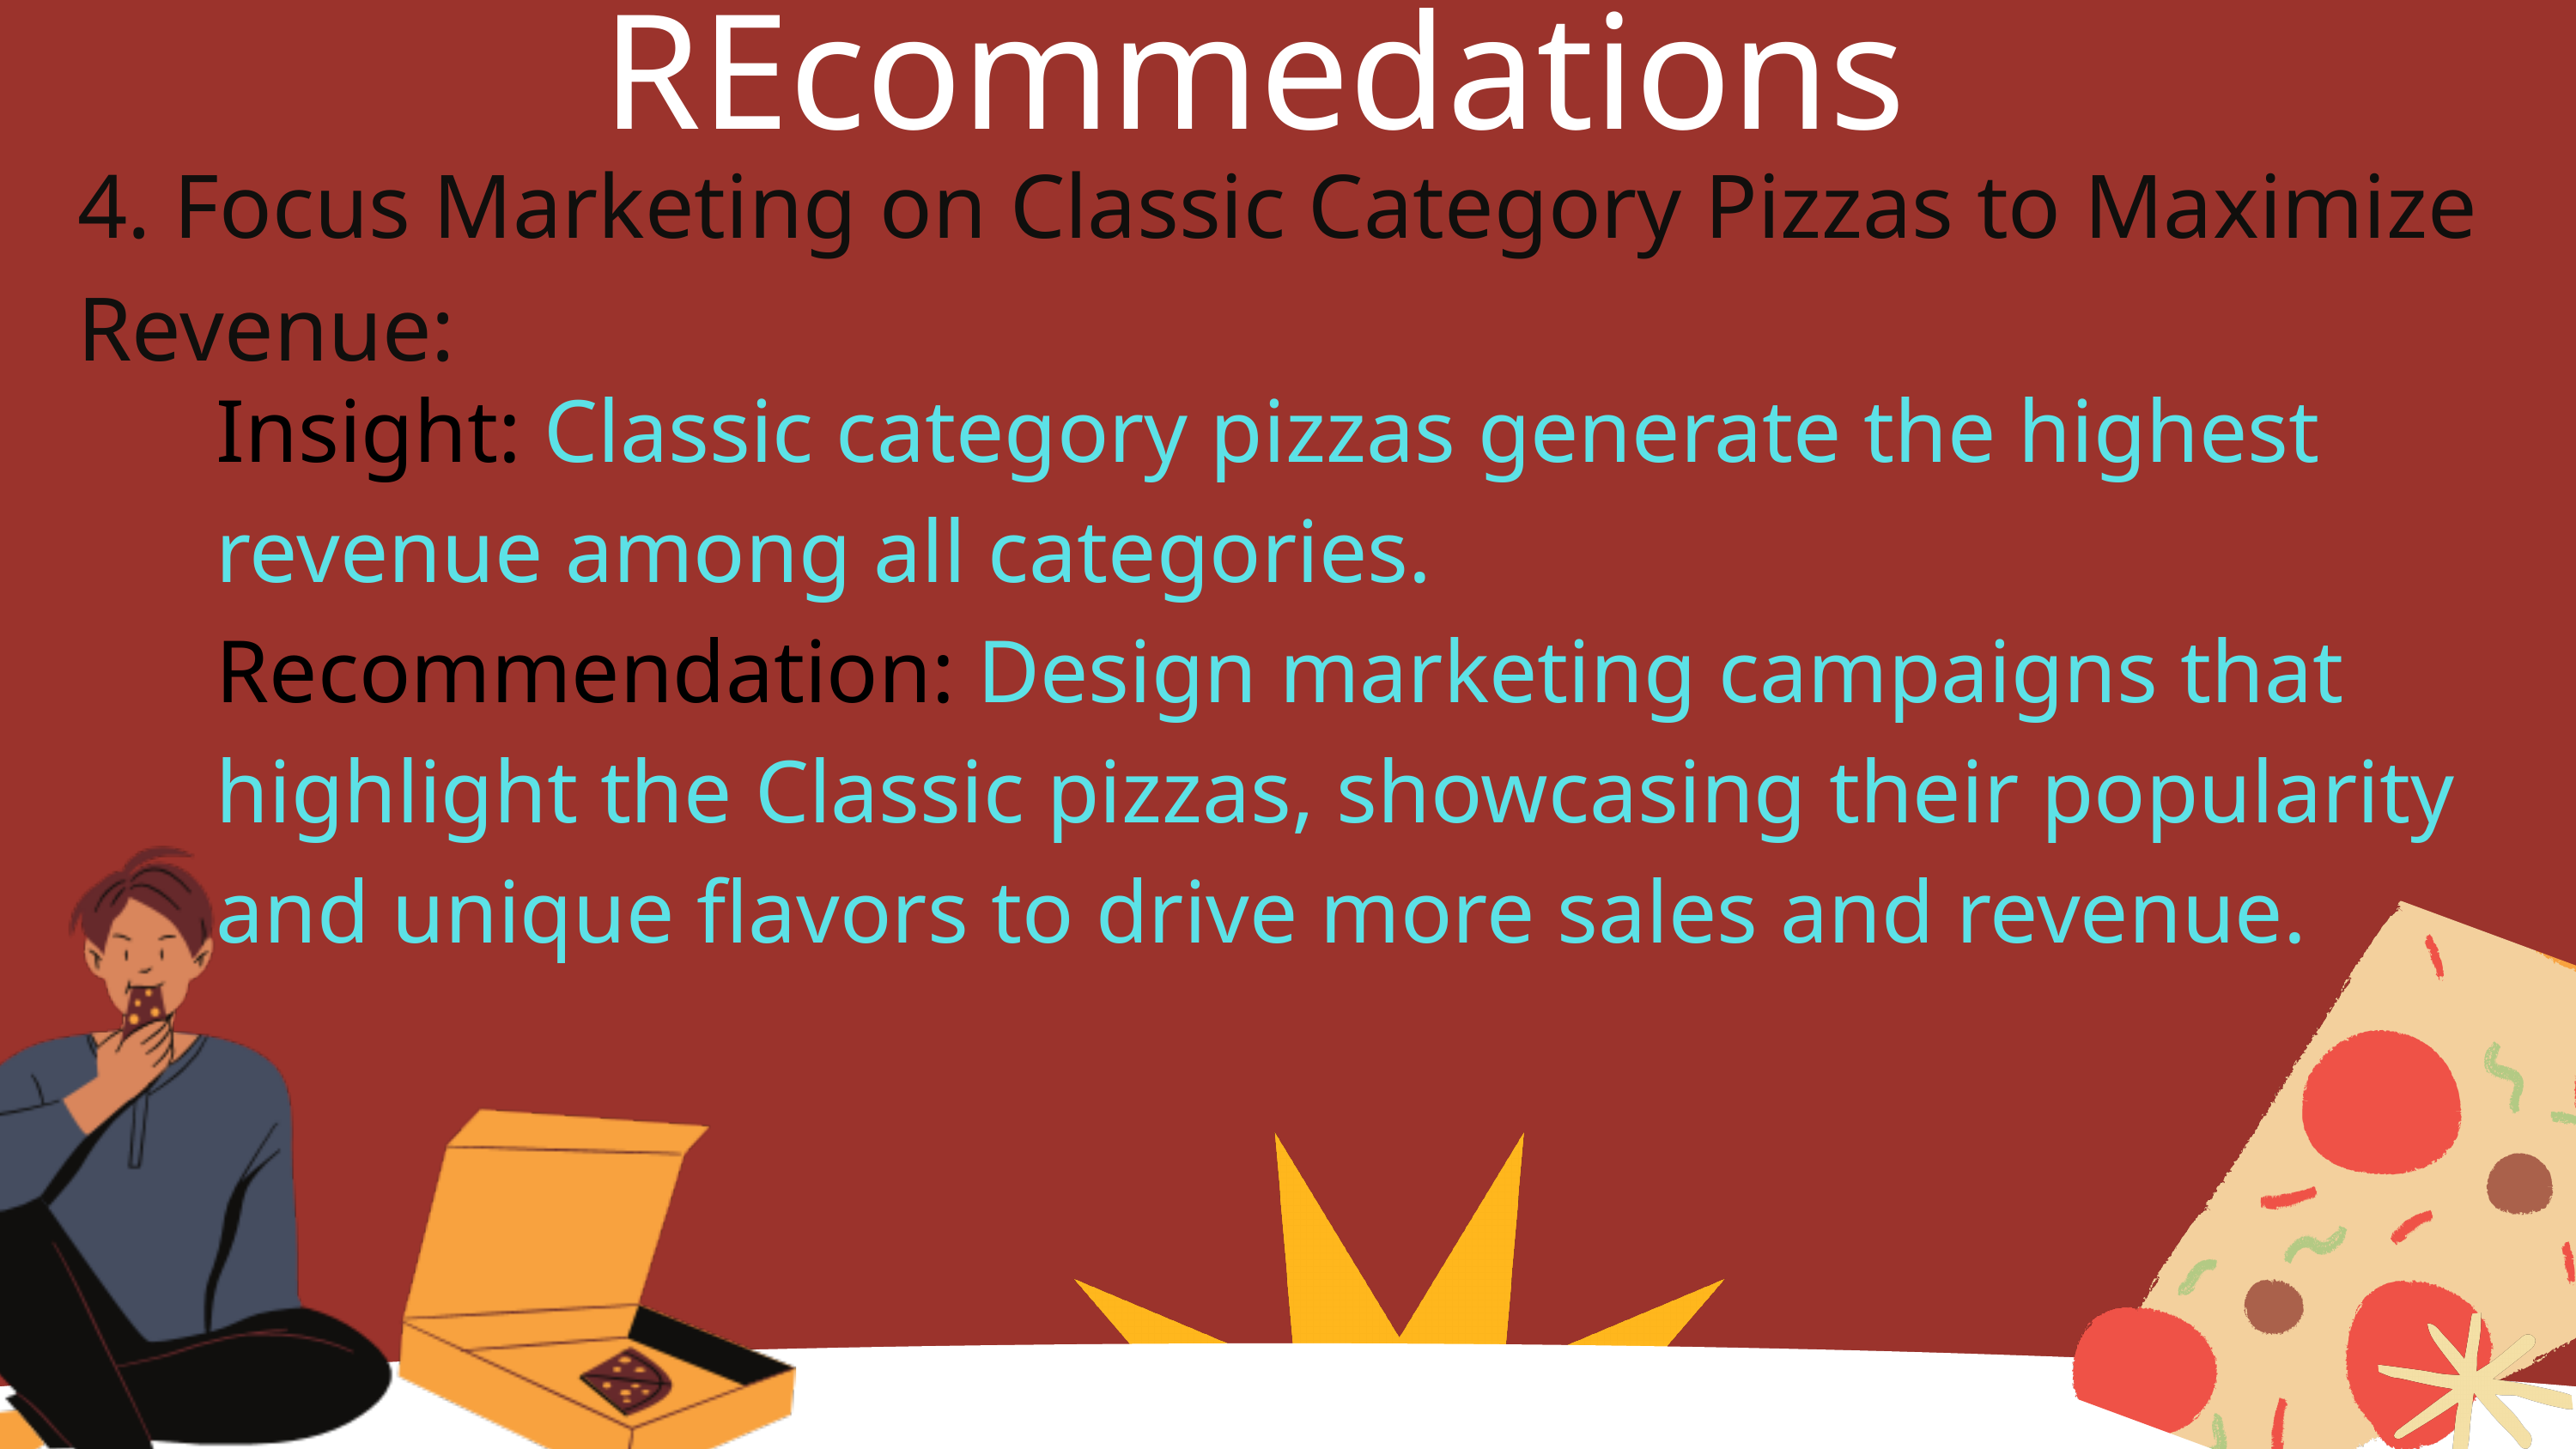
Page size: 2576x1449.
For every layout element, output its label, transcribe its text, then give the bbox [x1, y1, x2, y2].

text_box [996, 1131, 1802, 1340]
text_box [0, 1343, 2576, 1449]
text_box REcommedations [216, 19, 2292, 132]
text_box 4. Focus Marketing on Classic Category Pizzas to Maximize Revenue: [77, 132, 2576, 379]
text_box [1964, 928, 2576, 1340]
text_box Insight: Classic category pizzas generate the highest revenue among all categories. Recommendation: Design marketing campaigns that highlight the Classic pizzas, showcasing their popularity and unique flavors to drive more sales and revenue. [216, 359, 2476, 961]
text_box [0, 845, 797, 1340]
text_box [2373, 1303, 2566, 1340]
